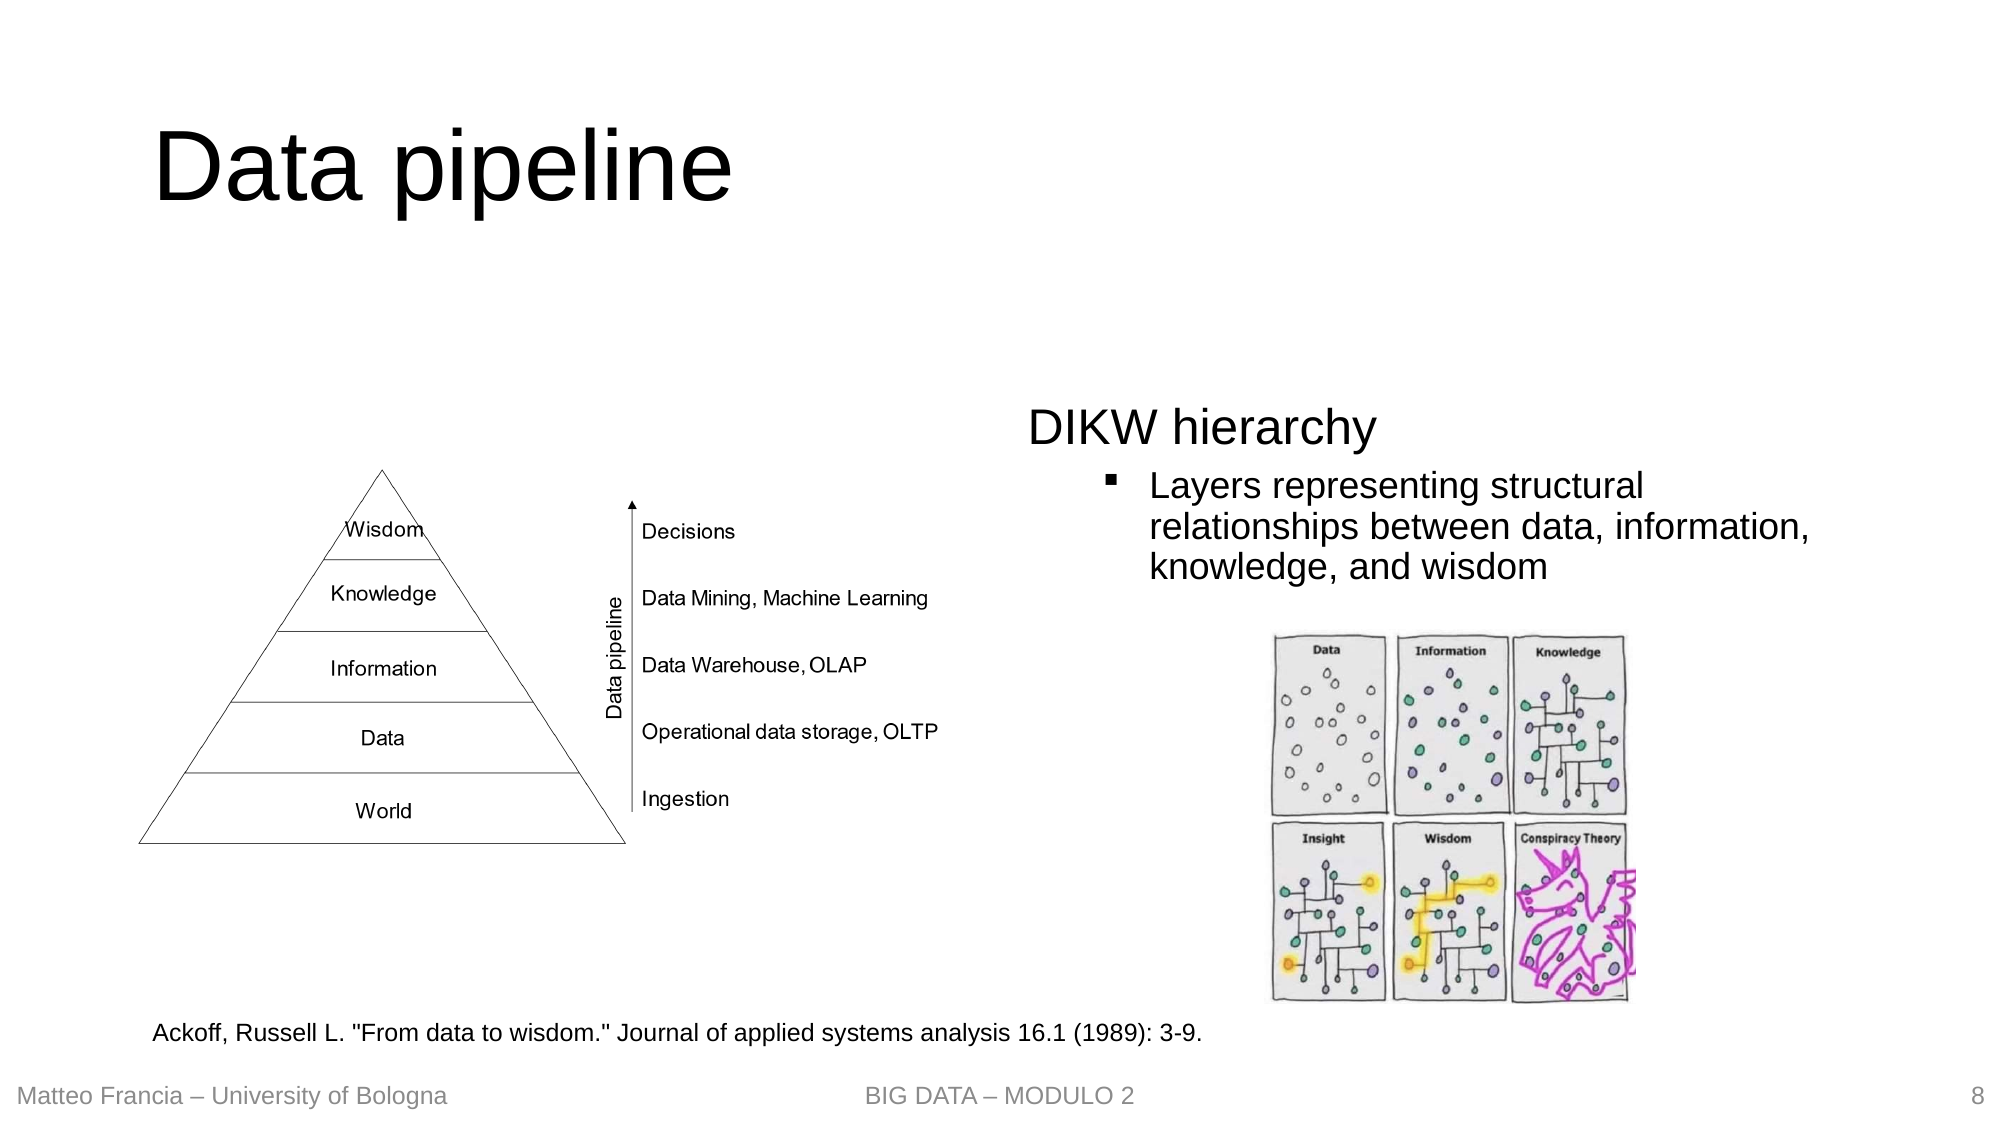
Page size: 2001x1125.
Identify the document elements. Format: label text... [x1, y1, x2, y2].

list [137, 468, 988, 844]
title Data pipeline [137, 59, 1863, 278]
picture [1264, 629, 1636, 1004]
footer Matteo Francia – University of Bologna [0, 1065, 466, 1125]
slide_number 8 [1550, 1065, 2000, 1125]
list DIKW hierarchy Layers representing structural relationships between data, information, knowledge, and wisdom [1012, 299, 1863, 1003]
list Ackoff, Russell L. "From data to wisdom." Journal of applied systems analysis 16.1 (1989): 3-9. [137, 1003, 1863, 1064]
